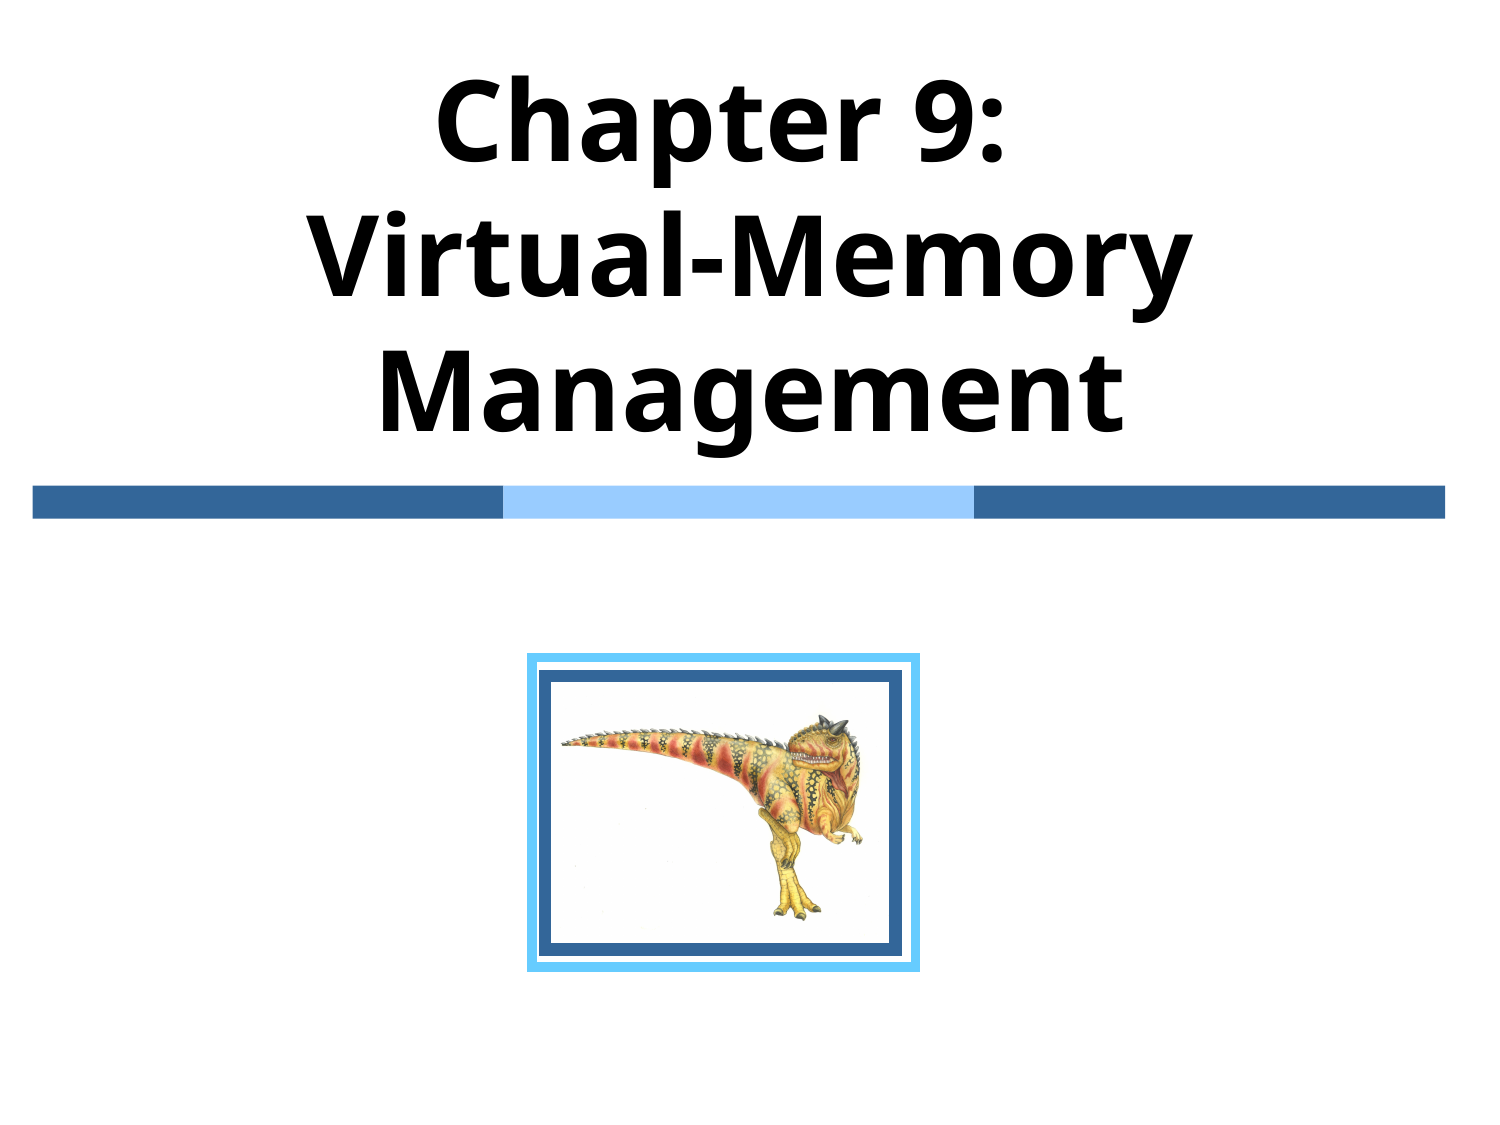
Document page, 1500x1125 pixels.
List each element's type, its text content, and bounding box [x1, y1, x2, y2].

title Chapter 9: Virtual-Memory Management [112, 112, 1388, 462]
picture [551, 682, 889, 943]
